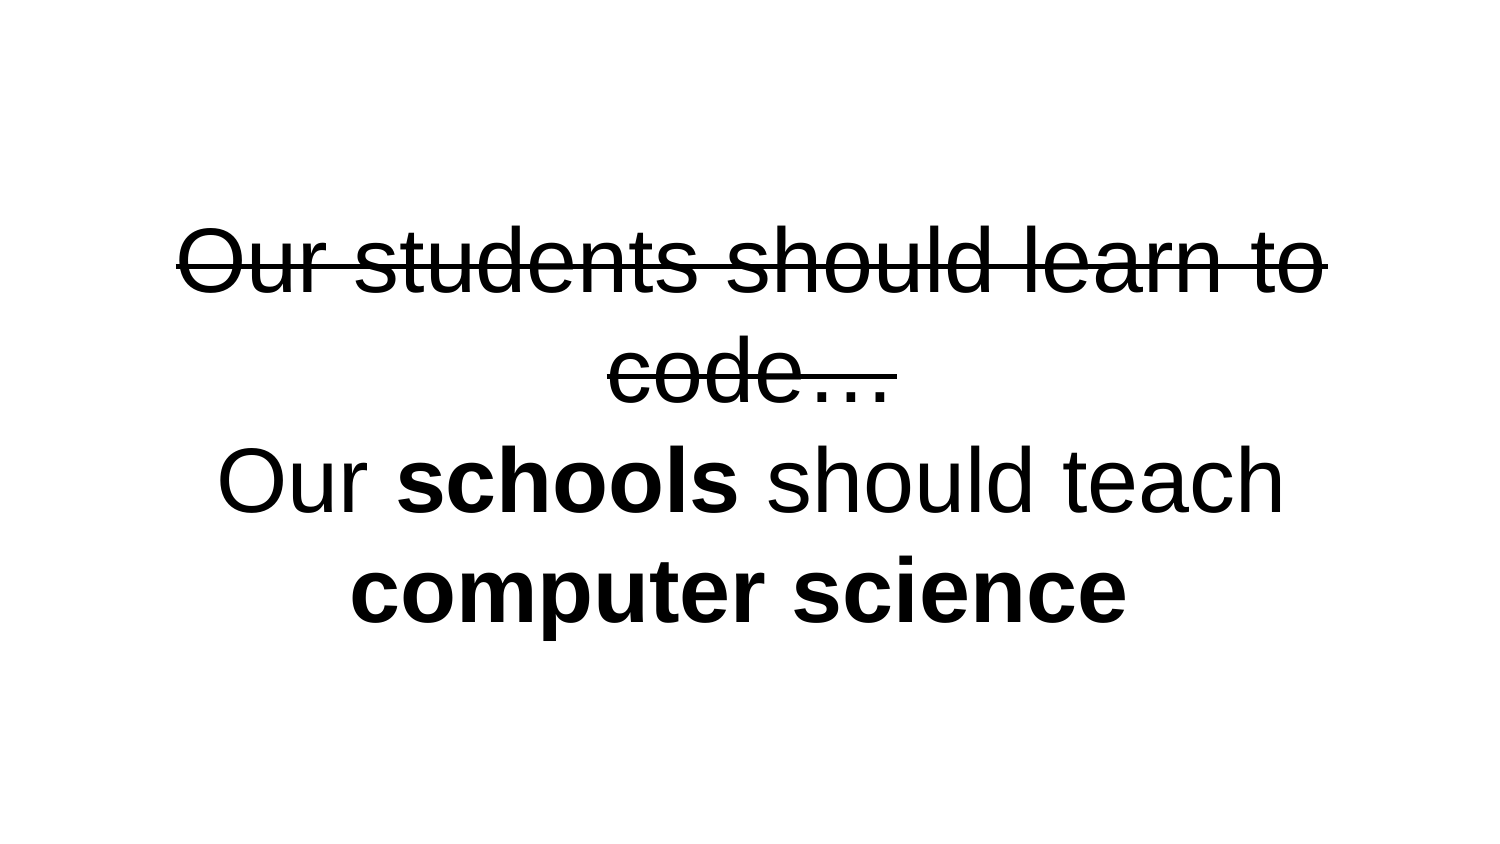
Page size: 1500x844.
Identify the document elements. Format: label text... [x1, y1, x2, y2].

text_box Our students should learn to code… Our schools should teach computer science [77, 193, 1427, 844]
